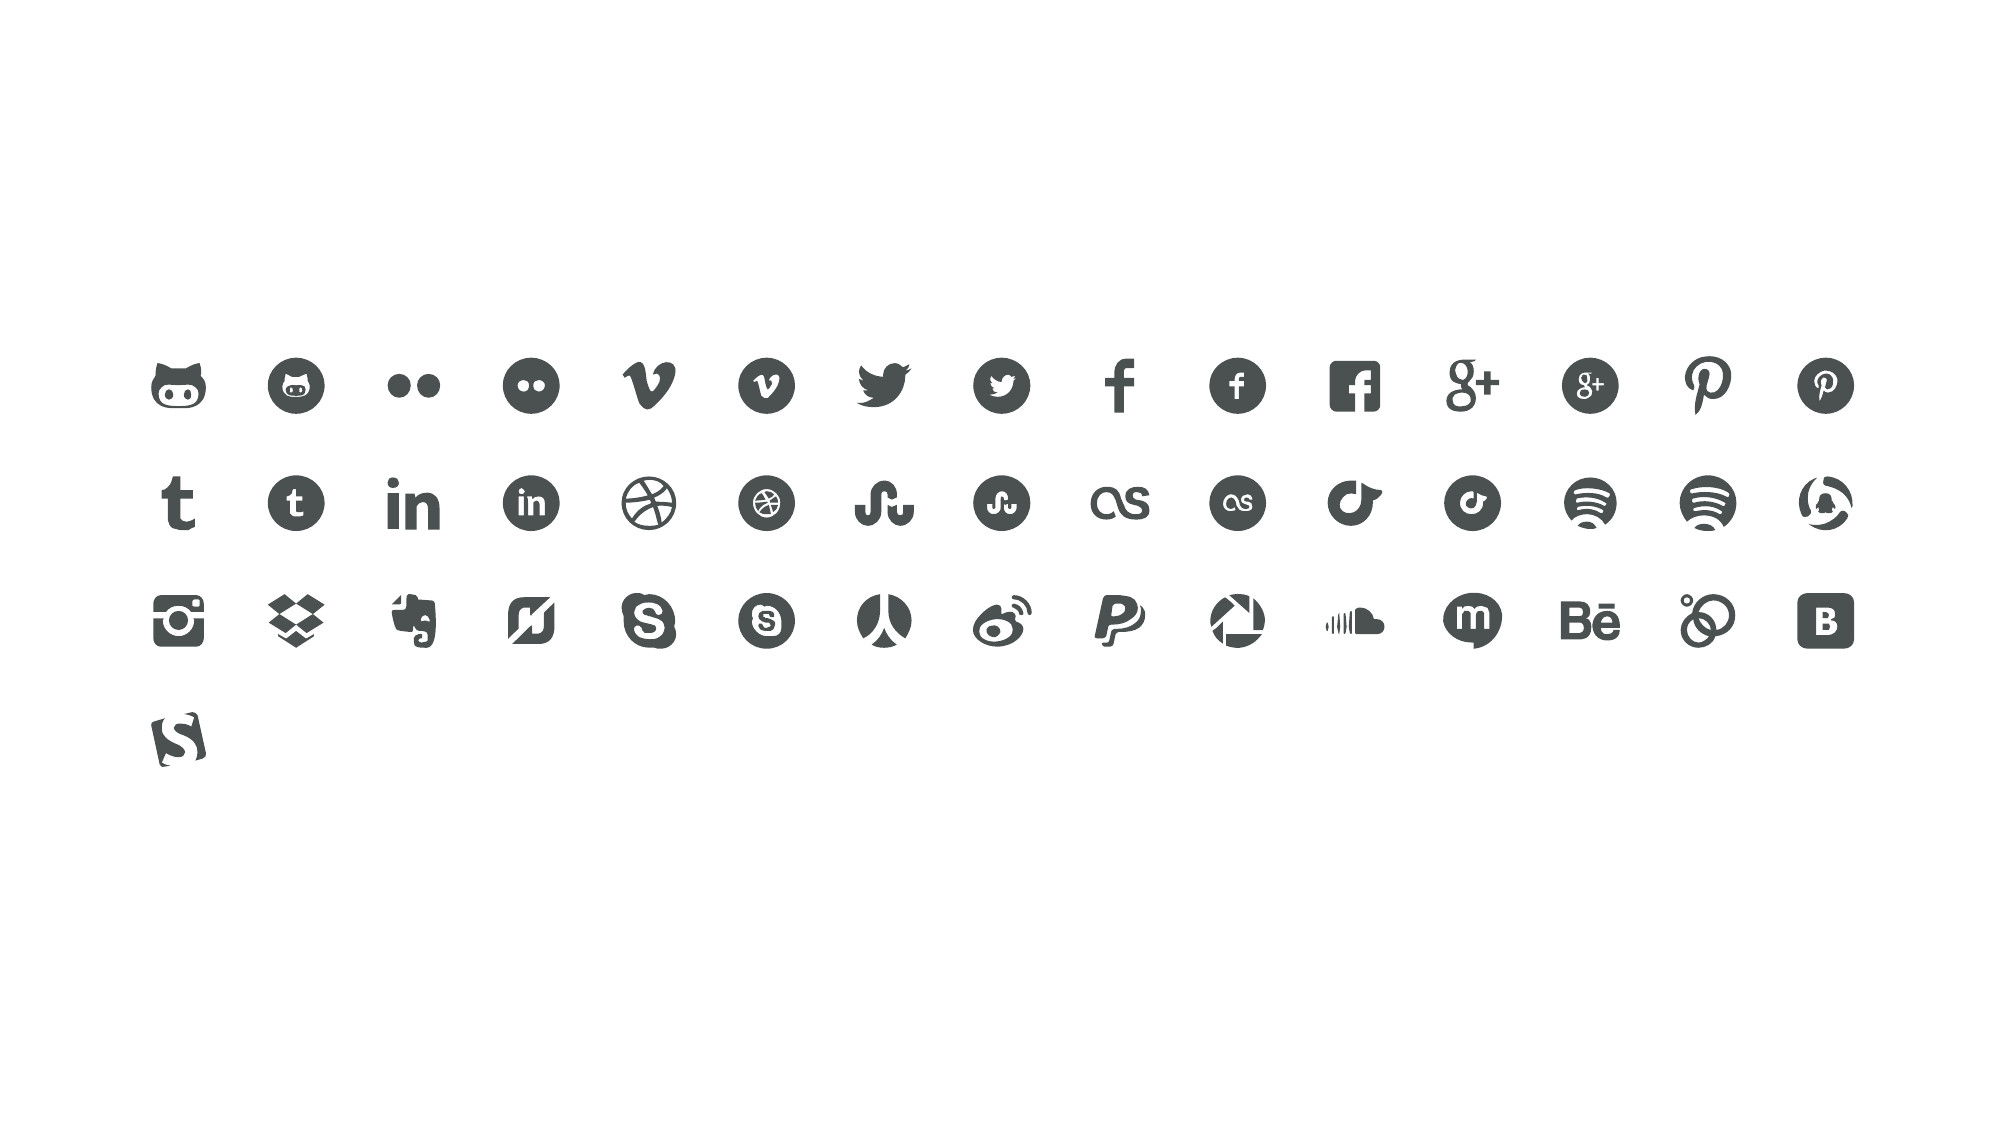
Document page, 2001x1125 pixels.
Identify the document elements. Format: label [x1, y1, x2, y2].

text_box [622, 361, 676, 410]
text_box [1327, 480, 1383, 526]
text_box [1253, 598, 1265, 631]
text_box [738, 593, 796, 649]
text_box [1680, 594, 1736, 648]
text_box [621, 593, 677, 649]
text_box [1560, 601, 1620, 641]
text_box [1094, 595, 1138, 639]
text_box [1343, 612, 1347, 635]
text_box [1694, 523, 1716, 532]
text_box [1226, 634, 1262, 648]
text_box [1210, 597, 1235, 627]
text_box [856, 363, 912, 408]
text_box [1090, 486, 1150, 520]
text_box [267, 475, 325, 532]
text_box [1797, 593, 1855, 649]
text_box [1209, 357, 1267, 414]
text_box [417, 373, 441, 398]
text_box [888, 594, 912, 639]
text_box [1823, 476, 1853, 508]
text_box [1684, 356, 1732, 415]
text_box [871, 627, 897, 648]
text_box [161, 476, 195, 531]
text_box [972, 604, 1024, 647]
text_box [1444, 475, 1502, 532]
text_box [1798, 477, 1818, 518]
text_box [512, 602, 555, 644]
text_box [1561, 357, 1619, 414]
text_box [1329, 360, 1381, 412]
text_box [267, 357, 325, 414]
text_box [502, 475, 560, 532]
text_box [738, 357, 796, 414]
text_box [1101, 605, 1146, 647]
text_box [153, 618, 204, 647]
text_box [1229, 594, 1250, 613]
text_box [151, 363, 206, 409]
text_box [1105, 358, 1135, 413]
text_box [153, 595, 204, 612]
text_box [1337, 612, 1341, 635]
text_box [1011, 595, 1032, 616]
text_box [738, 475, 796, 532]
text_box [508, 597, 551, 639]
text_box [854, 480, 897, 526]
text_box [1807, 510, 1849, 531]
text_box [405, 492, 440, 530]
text_box [856, 594, 881, 639]
text_box [168, 610, 189, 630]
text_box [1355, 607, 1385, 635]
text_box [973, 475, 1031, 532]
text_box [387, 373, 411, 398]
text_box [1797, 357, 1855, 414]
text_box [1679, 475, 1737, 527]
text_box [1446, 359, 1476, 412]
text_box [1209, 475, 1267, 532]
text_box [391, 594, 436, 648]
text_box [278, 630, 314, 648]
text_box [1475, 371, 1500, 395]
text_box [1443, 592, 1503, 649]
text_box [973, 357, 1031, 414]
text_box [387, 493, 399, 529]
text_box [1348, 610, 1352, 635]
text_box [391, 595, 402, 605]
text_box [1212, 621, 1223, 644]
text_box [151, 718, 186, 767]
text_box [1577, 521, 1597, 529]
text_box [502, 357, 560, 414]
text_box [621, 476, 677, 531]
text_box [267, 594, 325, 634]
text_box [1564, 477, 1617, 525]
text_box [387, 477, 399, 488]
text_box [1815, 493, 1836, 514]
text_box [887, 504, 914, 526]
text_box [173, 712, 206, 761]
